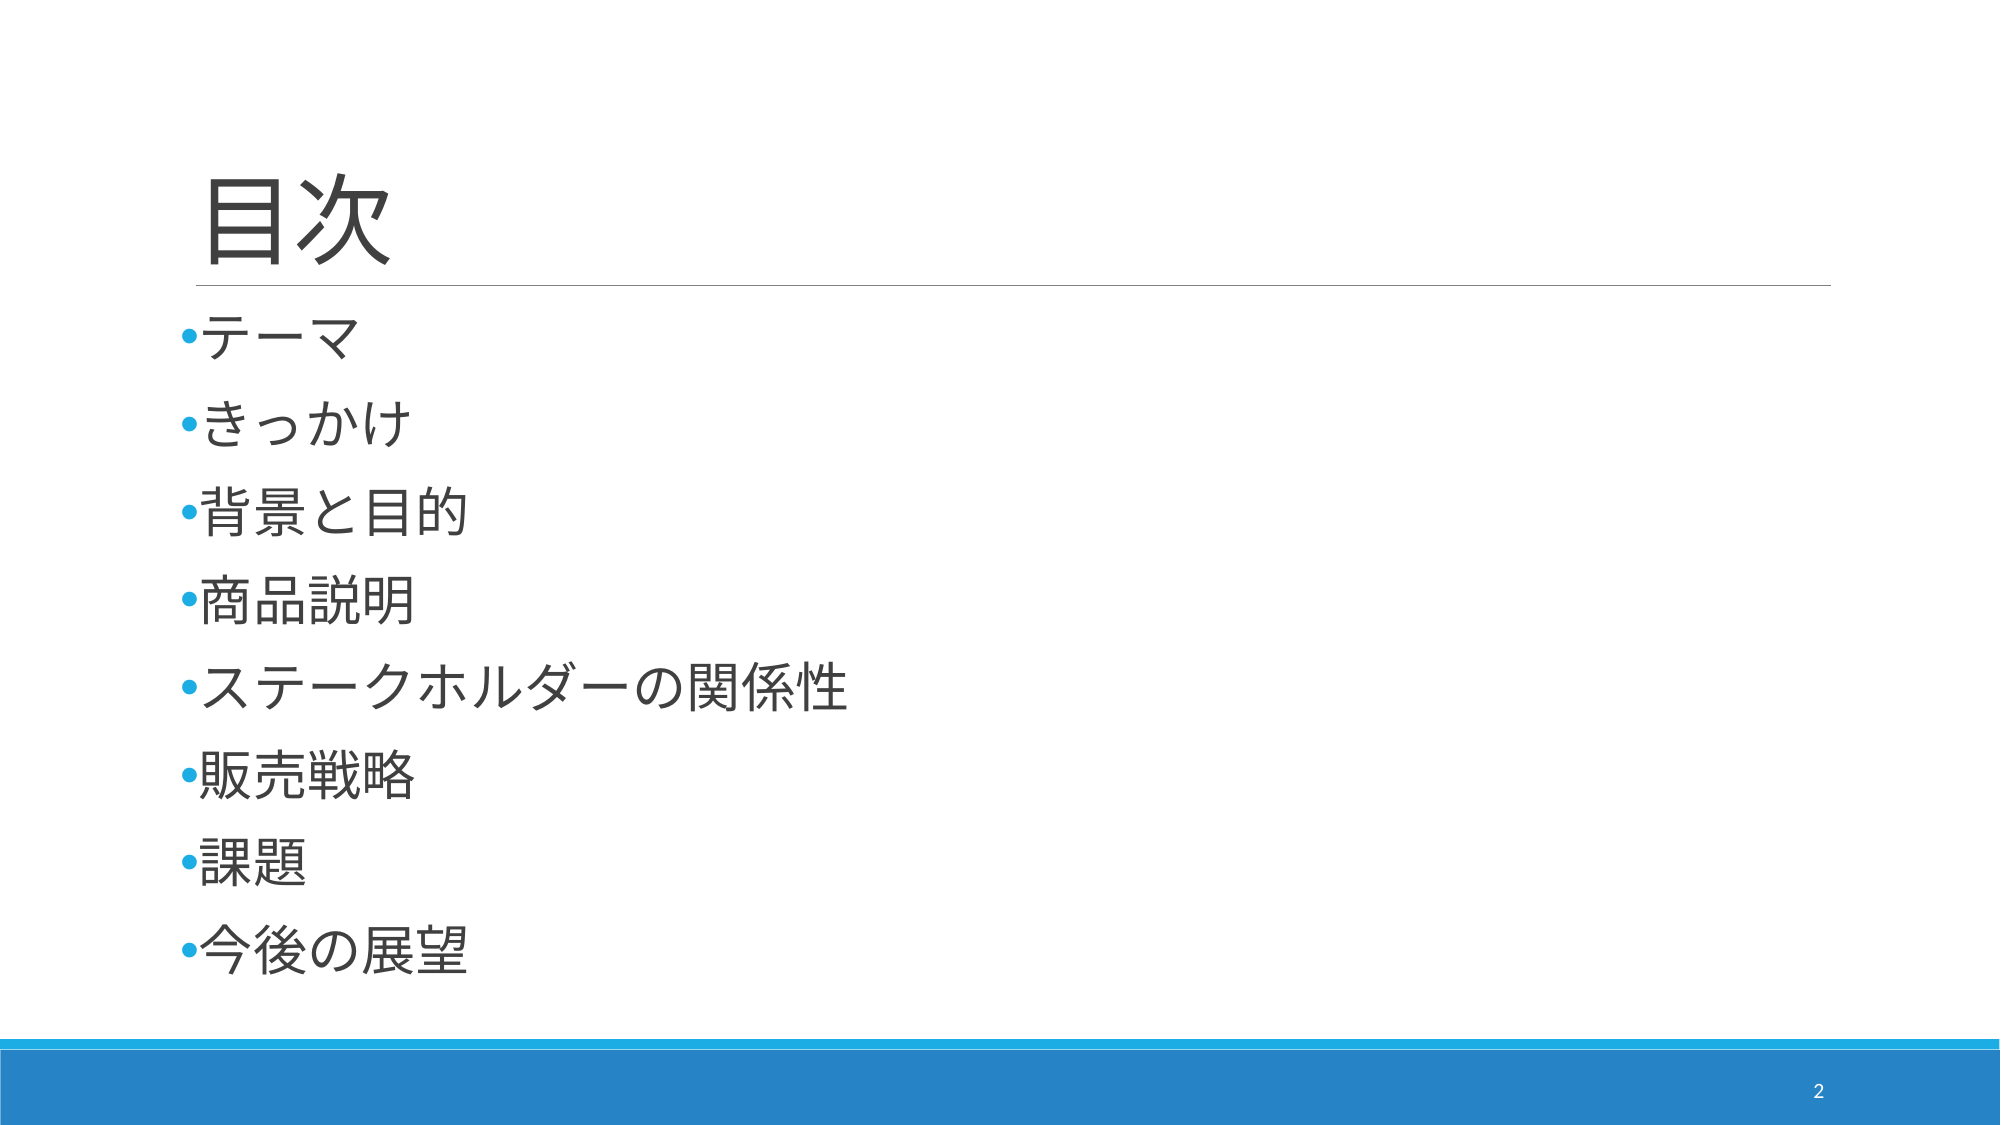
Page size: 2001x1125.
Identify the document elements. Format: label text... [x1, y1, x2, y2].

title 目次 [180, 47, 1830, 285]
list テーマ きっかけ 背景と目的 商品説明 ステークホルダーの関係性 販売戦略 課題 今後の展望 [180, 302, 1830, 963]
slide_number 2 [1624, 1059, 1840, 1120]
